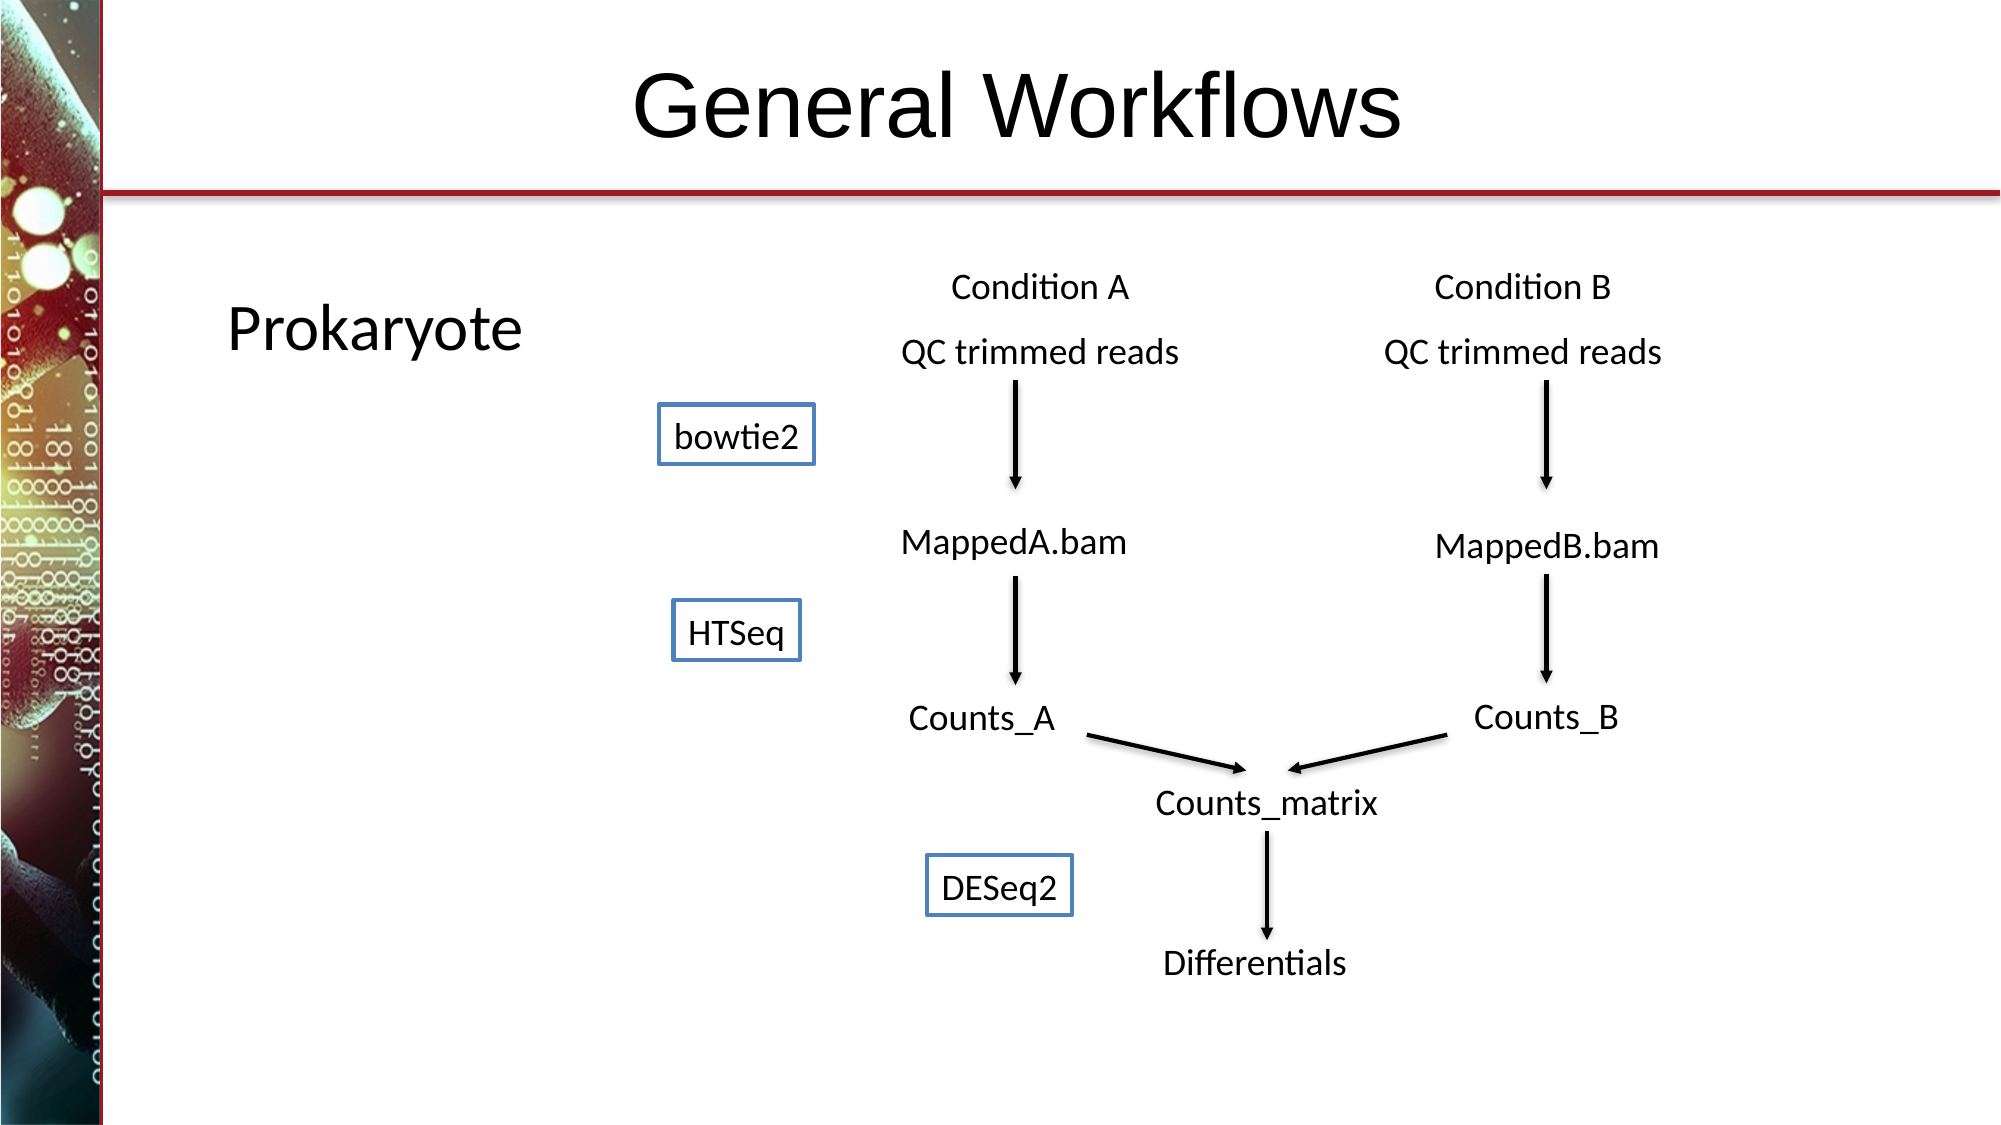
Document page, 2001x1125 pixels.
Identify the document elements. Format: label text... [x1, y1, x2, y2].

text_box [1086, 734, 1247, 771]
text_box Condition B [1419, 254, 1627, 315]
text_box QC trimmed reads [886, 319, 1195, 380]
text_box Counts_matrix [1140, 770, 1394, 831]
picture [1, 1, 99, 1124]
text_box Counts_B [1459, 685, 1635, 745]
text_box DESeq2 [925, 853, 1074, 917]
text_box Prokaryote [213, 276, 540, 372]
text_box Condition A [936, 254, 1145, 315]
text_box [1287, 734, 1448, 771]
text_box Counts_A [894, 685, 1071, 746]
text_box MappedA.bam [885, 510, 1143, 570]
title General Workflows [135, 31, 1900, 171]
text_box QC trimmed reads [1369, 319, 1678, 380]
text_box MappedB.bam [1419, 513, 1676, 574]
text_box bowtie2 [657, 402, 816, 466]
text_box Differentials [1148, 930, 1363, 991]
text_box HTSeq [671, 598, 802, 662]
